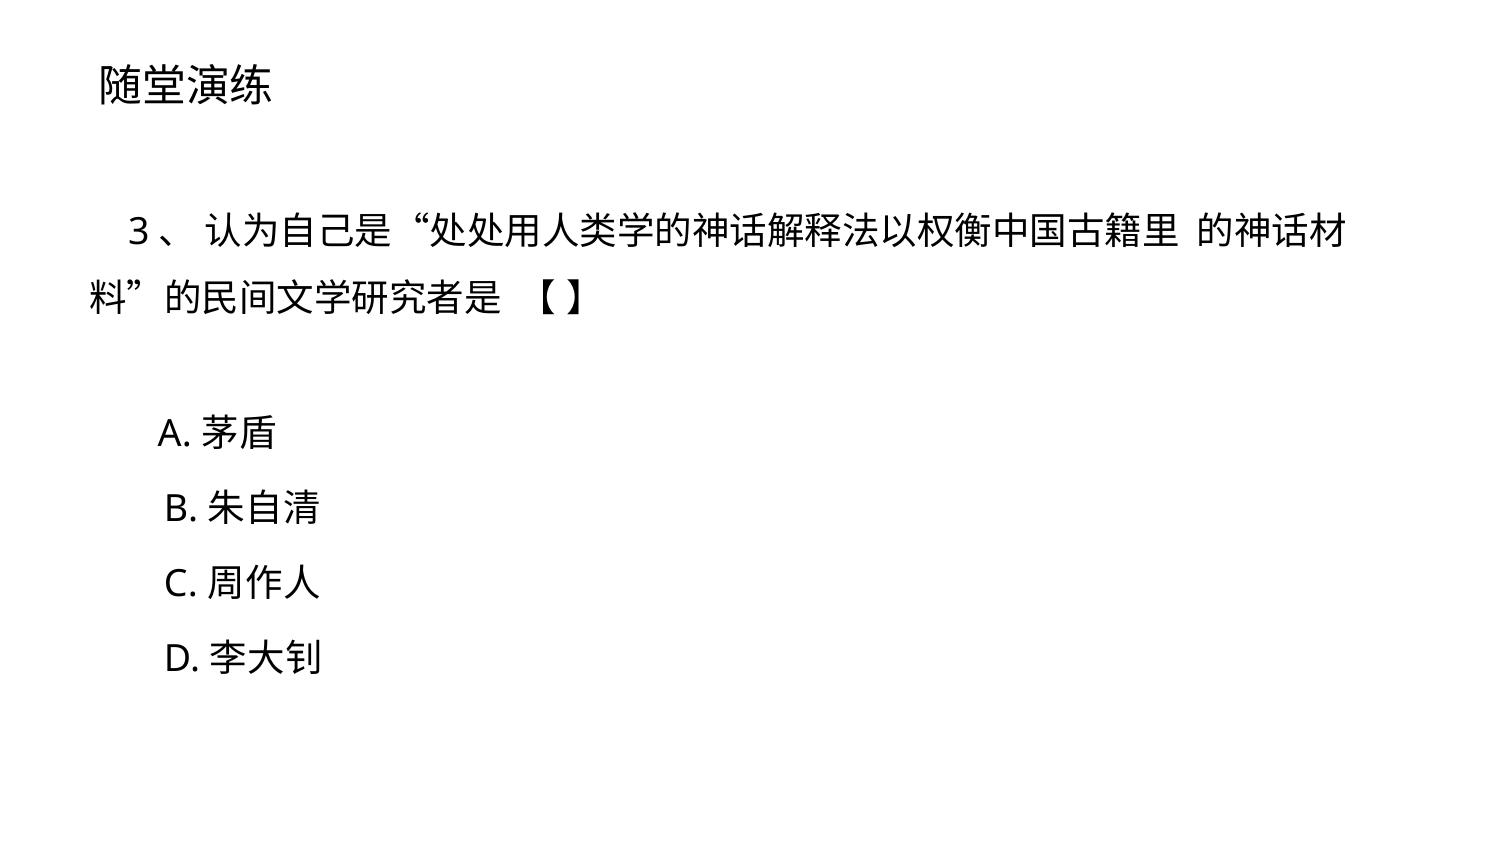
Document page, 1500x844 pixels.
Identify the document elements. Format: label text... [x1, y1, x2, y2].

text_box 随堂演练 [87, 52, 598, 117]
text_box 3、 认为自己是“处处用人类学的神话解释法以权衡中国古籍里 的神话材料”的民间文学研究者是 【 】 A.茅盾 B.朱自清 C.周作人 D.李大钊 [77, 178, 1376, 753]
